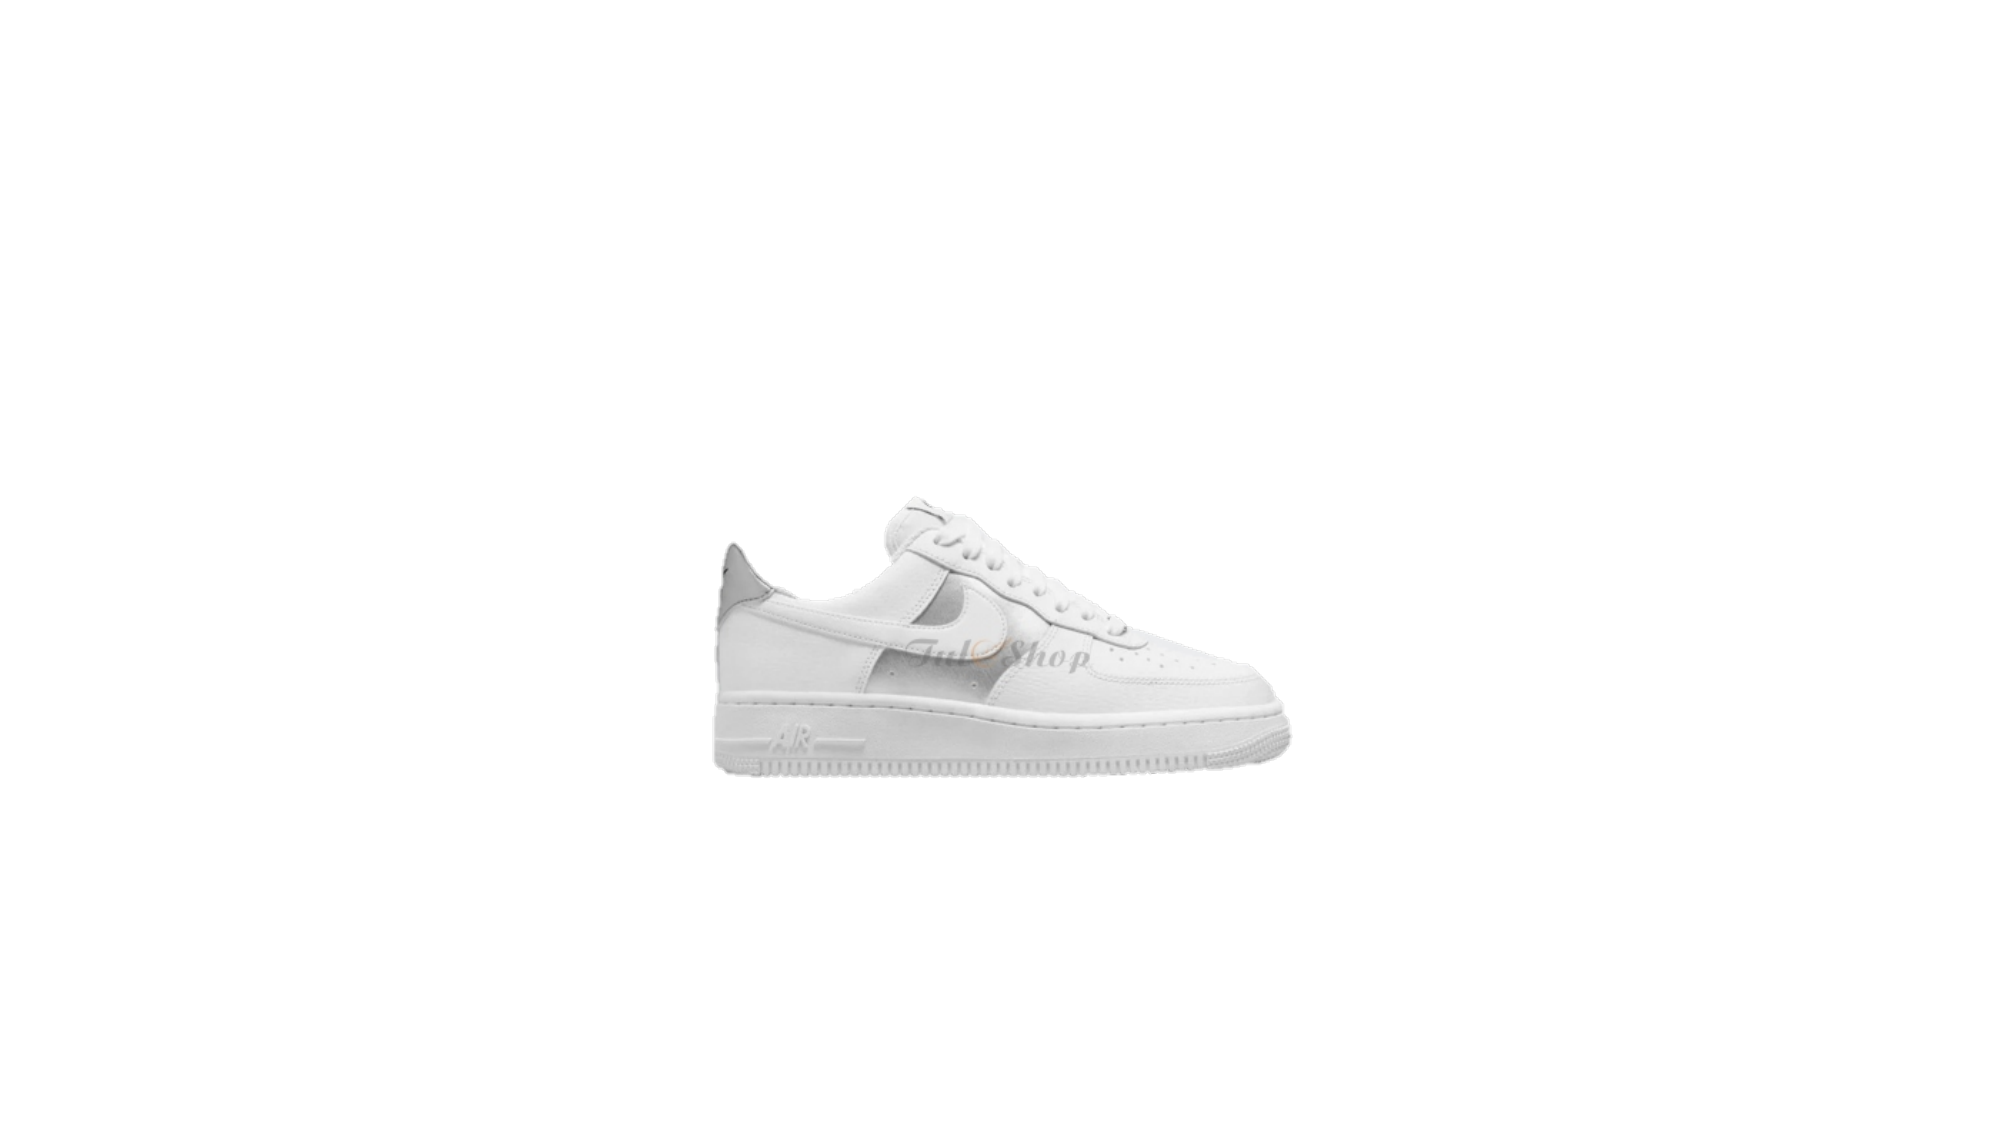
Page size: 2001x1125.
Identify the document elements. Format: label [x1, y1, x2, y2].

list [643, 299, 1357, 1014]
